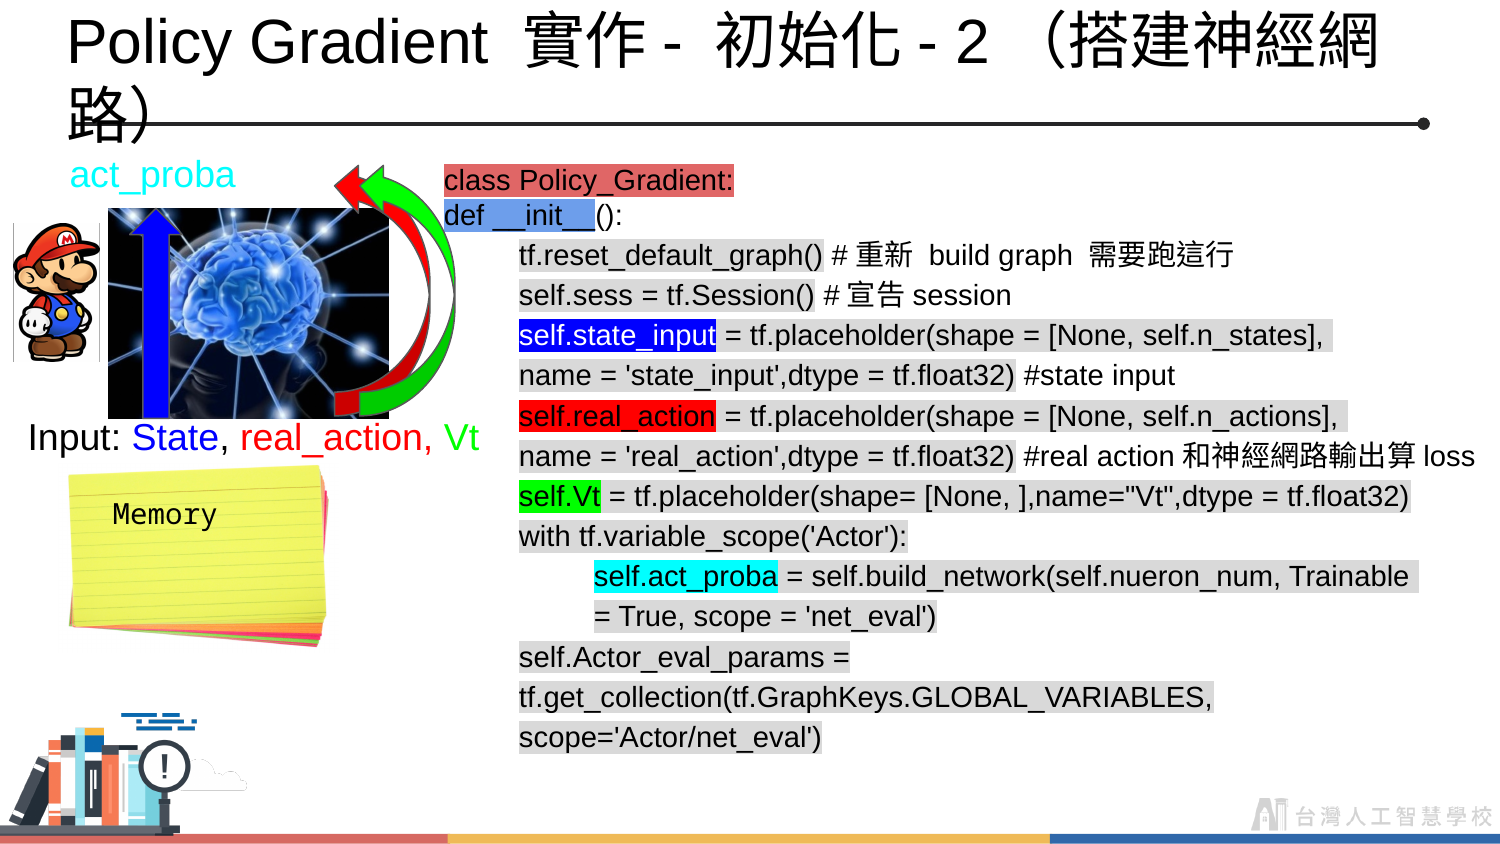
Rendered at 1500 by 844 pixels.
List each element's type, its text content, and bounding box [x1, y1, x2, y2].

picture [108, 208, 389, 419]
text_box Policy Gradient 實作- 初始化- 2（搭建神經網路） [51, 29, 1449, 124]
text_box [343, 196, 376, 206]
text_box [359, 165, 455, 409]
picture [13, 223, 100, 362]
text_box [384, 202, 430, 376]
text_box act_proba [54, 134, 420, 196]
picture [0, 713, 247, 836]
text_box Input: State, real_action, Vt [12, 398, 554, 482]
text_box class Policy_Gradient: def __init__(): tf.reset_default_graph() #重新 build graph 需要跑這行 self.sess = tf.Session() #宣告session self.state_input = tf.placeholder(shape = [None, self.n_states], name = 'state_input',dtype = tf.float32) #state input self.real_action = tf.placeholder(shape = [None, self.n_actions], name = 'real_action',dtype = tf.float32) #real action和神經網路輸出算loss self.Vt = tf.placeholder(shape= [None, ],name="Vt",dtype = tf.float32) with tf.variable_scope('Actor'): self.act_proba = self.build_network(self.nueron_num, Trainable = True, scope = 'net_eval') self.Actor_eval_params = tf.get_collection(tf.GraphKeys.GLOBAL_VARIABLES, scope='Actor/net_eval') [428, 146, 1500, 777]
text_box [57, 463, 339, 653]
